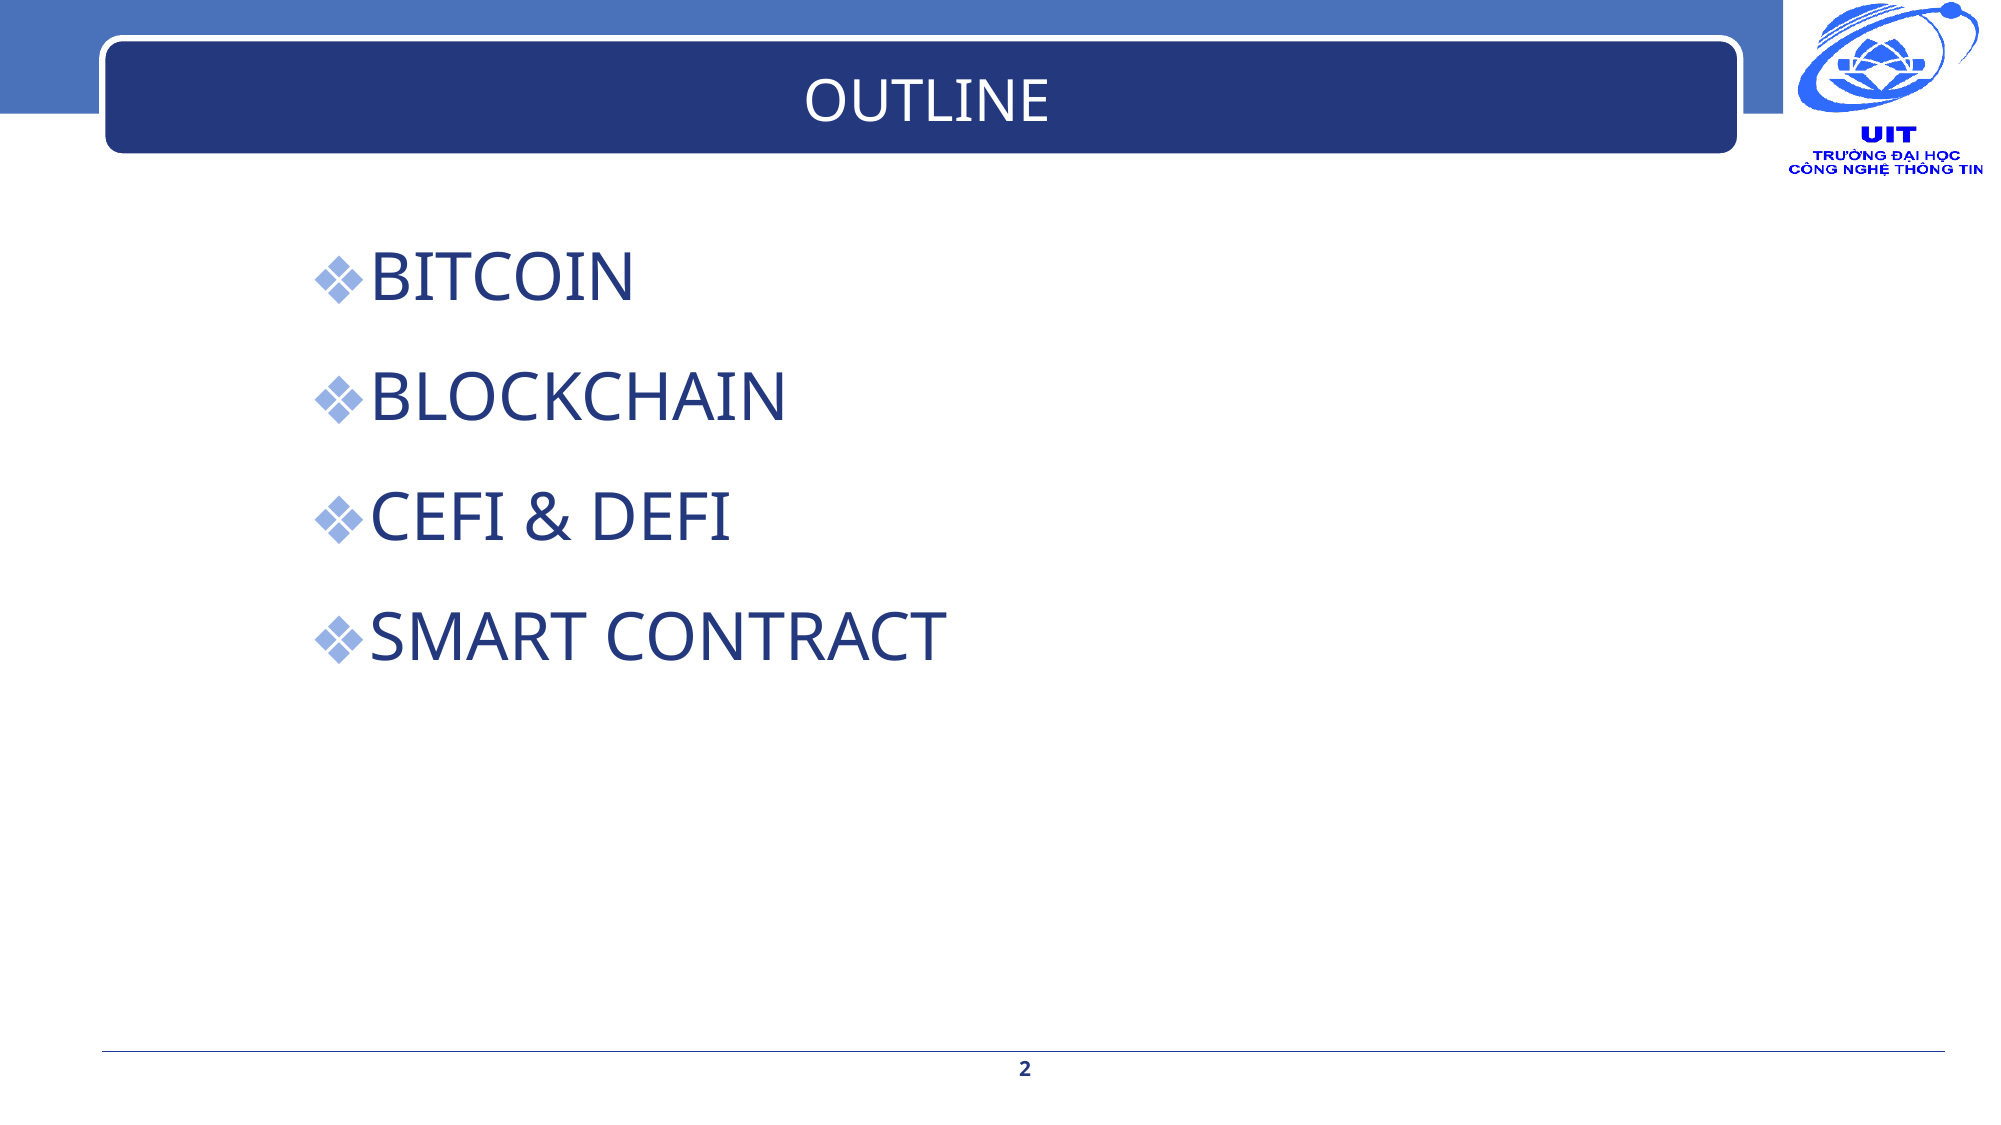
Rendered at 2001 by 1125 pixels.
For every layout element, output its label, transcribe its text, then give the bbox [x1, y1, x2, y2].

picture [1789, 2, 1983, 176]
slide_number 2 [849, 1047, 1200, 1083]
list BITCOIN BLOCKCHAIN CEFI & DEFI SMART CONTRACT [294, 186, 1645, 1048]
title OUTLINE [339, 52, 1515, 145]
